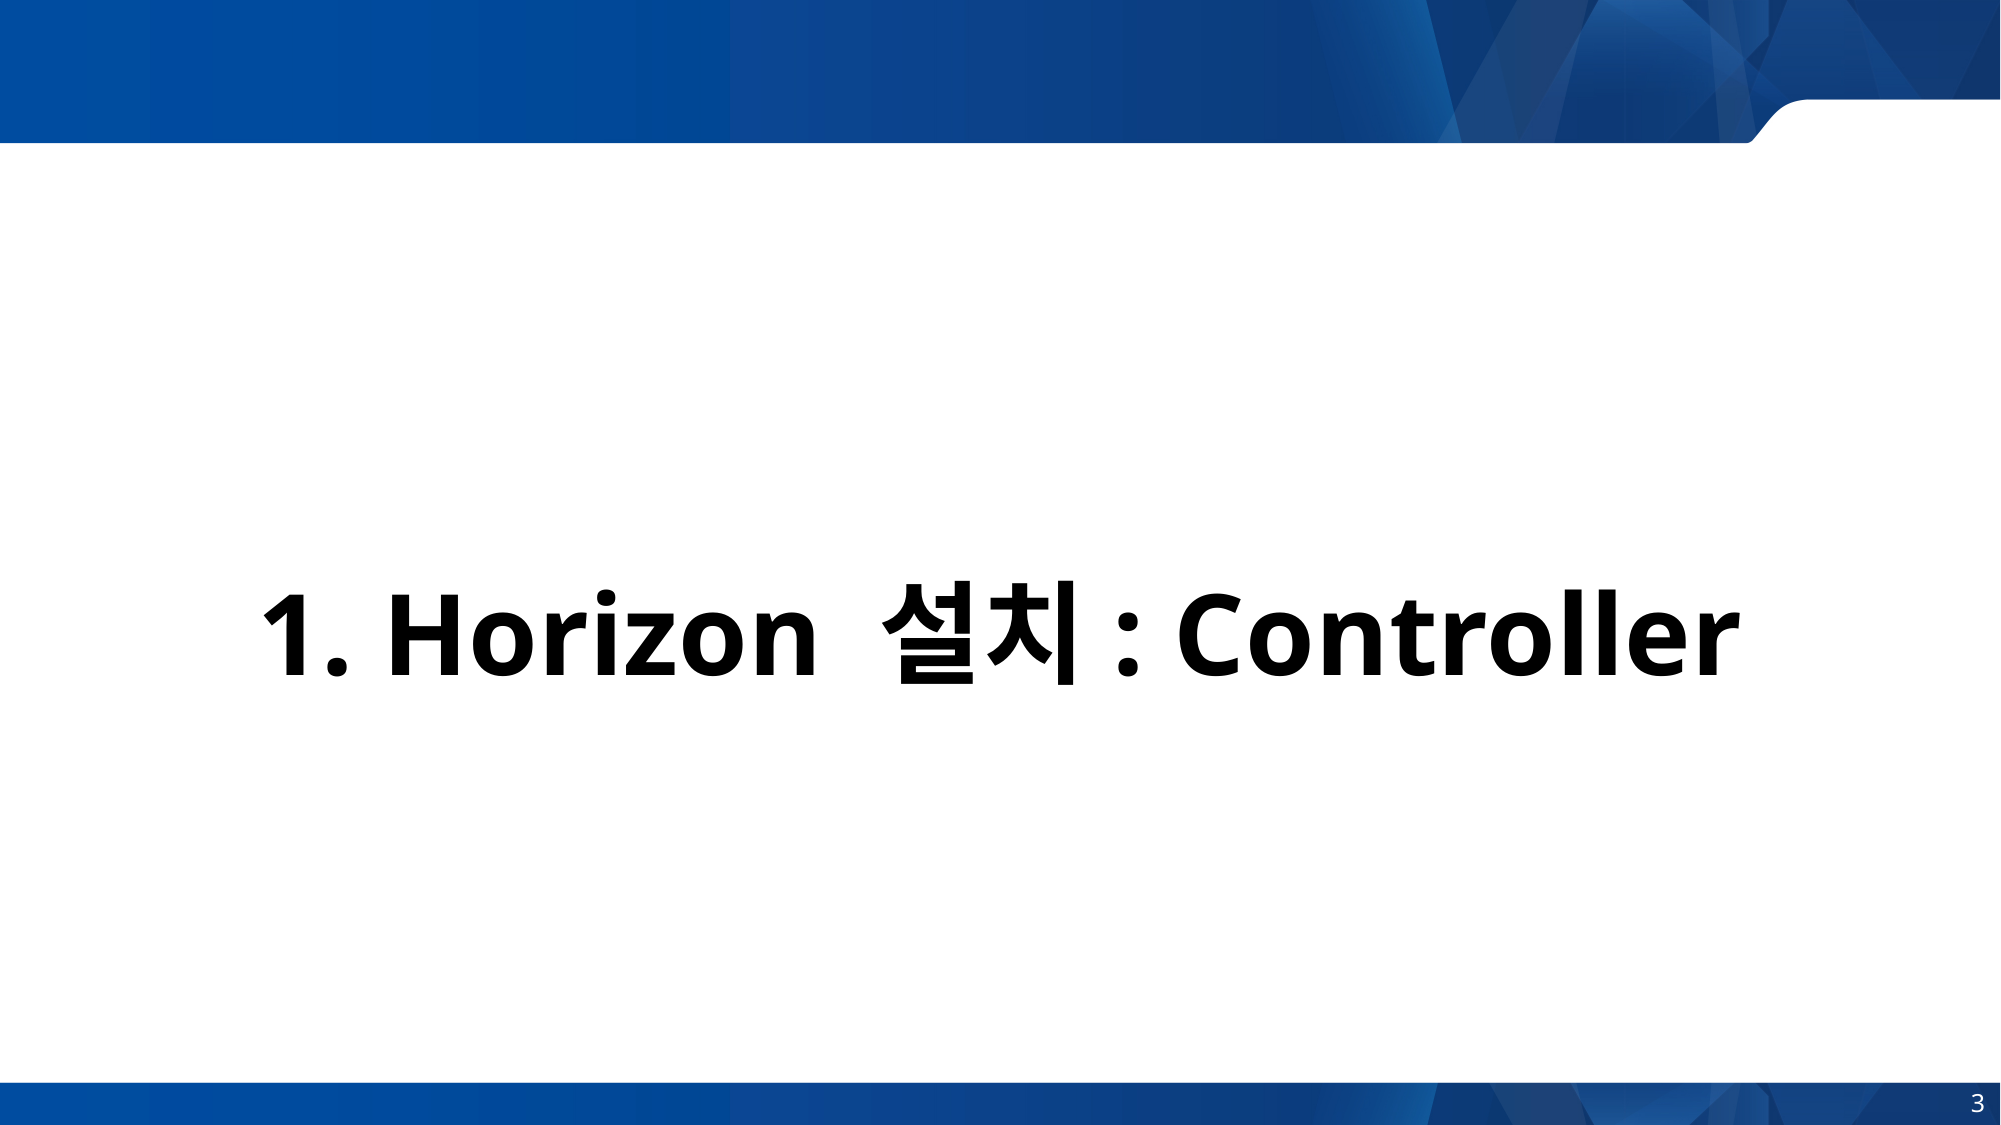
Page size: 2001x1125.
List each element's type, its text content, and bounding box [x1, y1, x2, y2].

title 1. Horizon 설치: Controller [35, 315, 1965, 707]
picture [0, 0, 2001, 1125]
slide_number 3 [1787, 1084, 2000, 1125]
